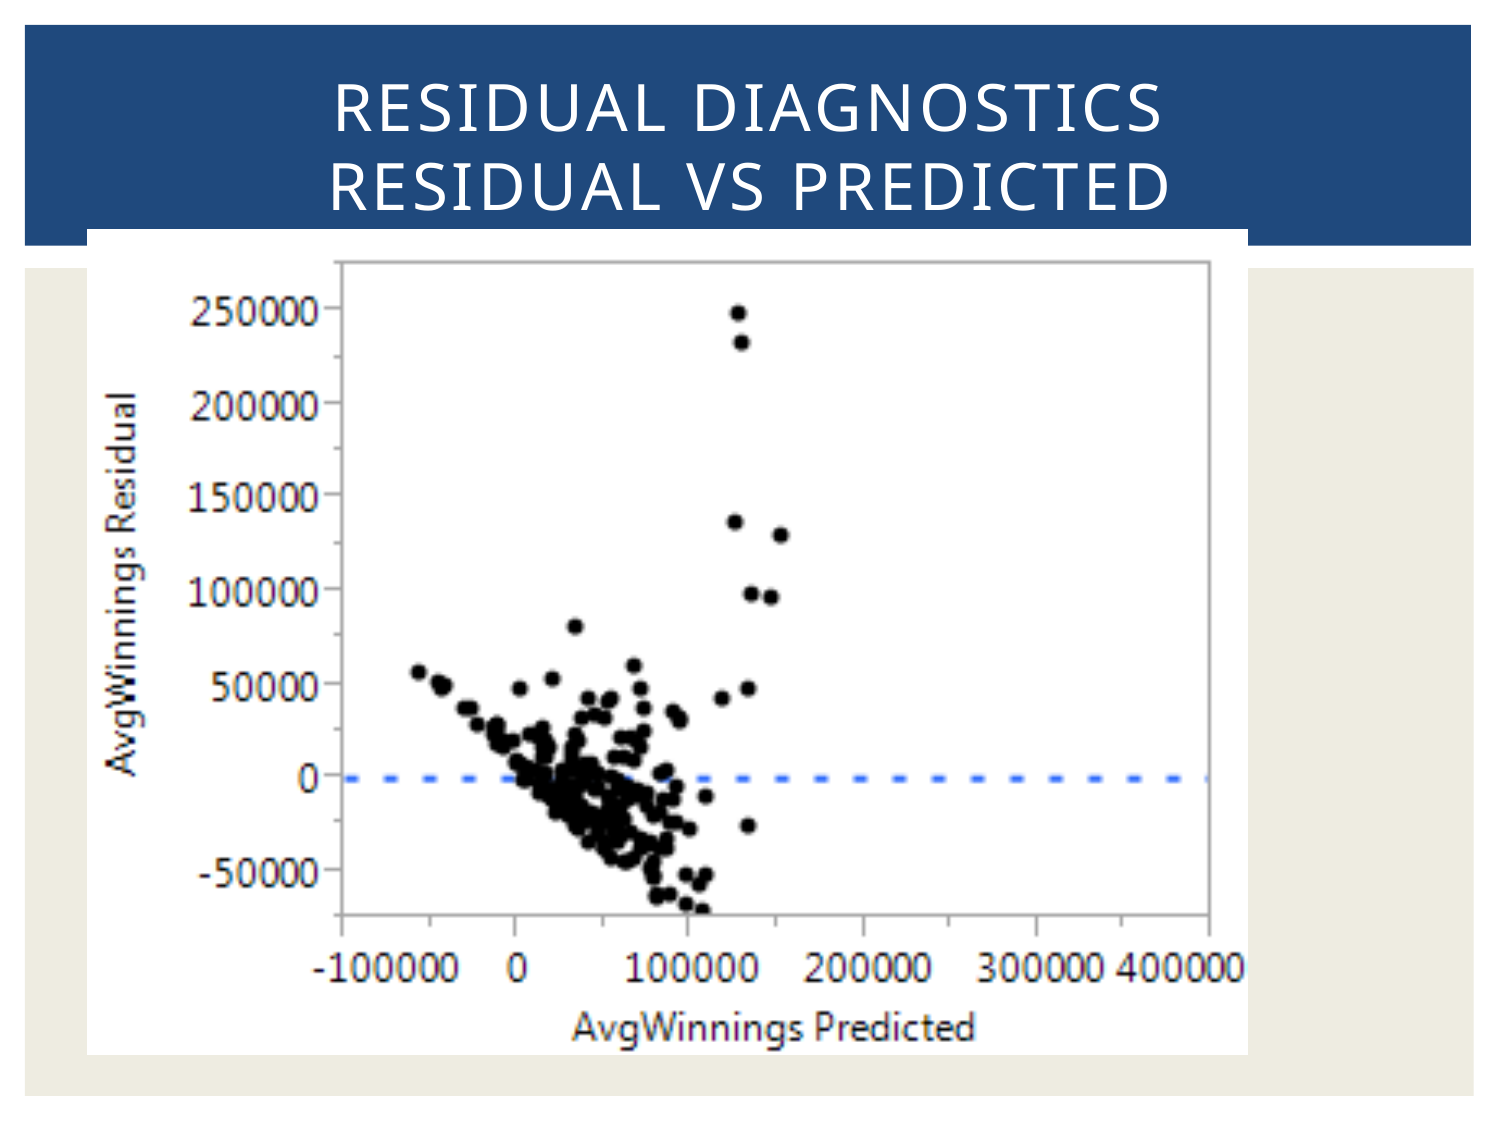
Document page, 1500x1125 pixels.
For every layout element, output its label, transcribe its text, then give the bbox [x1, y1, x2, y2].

title Residual Diagnostics Residual vs Predicted [62, 58, 1438, 232]
picture [87, 229, 1248, 1055]
